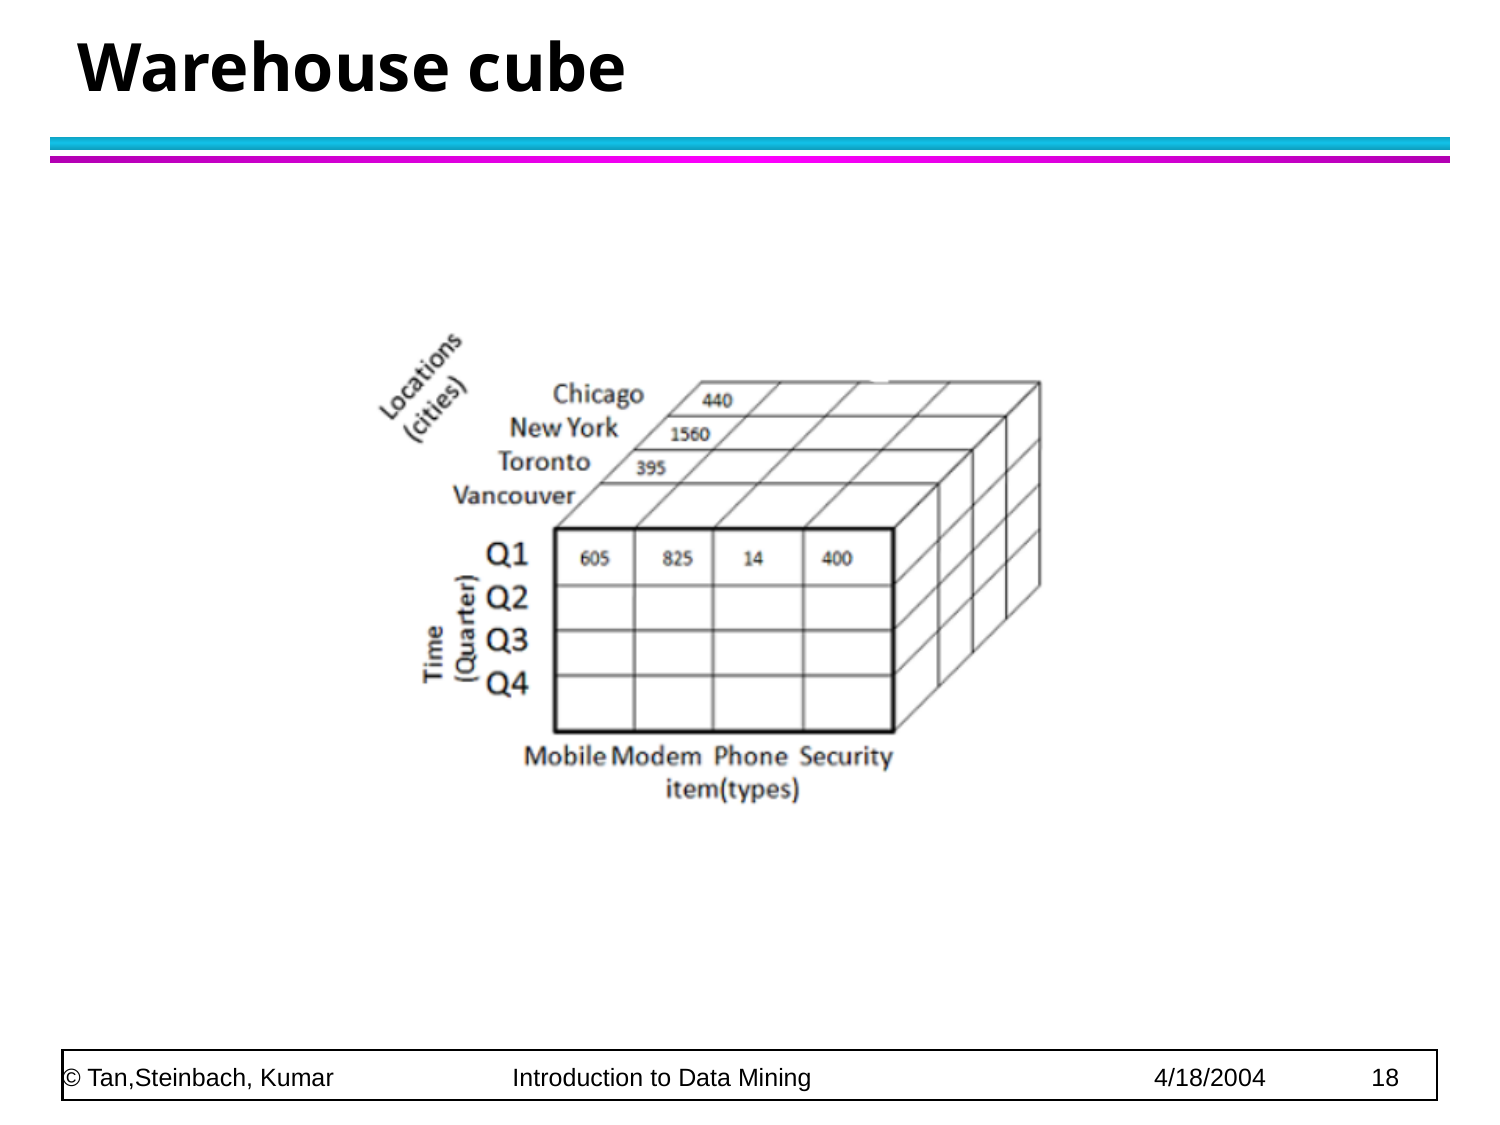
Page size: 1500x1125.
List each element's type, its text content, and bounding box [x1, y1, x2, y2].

title Warehouse cube [62, 24, 1421, 113]
picture [335, 310, 1165, 815]
